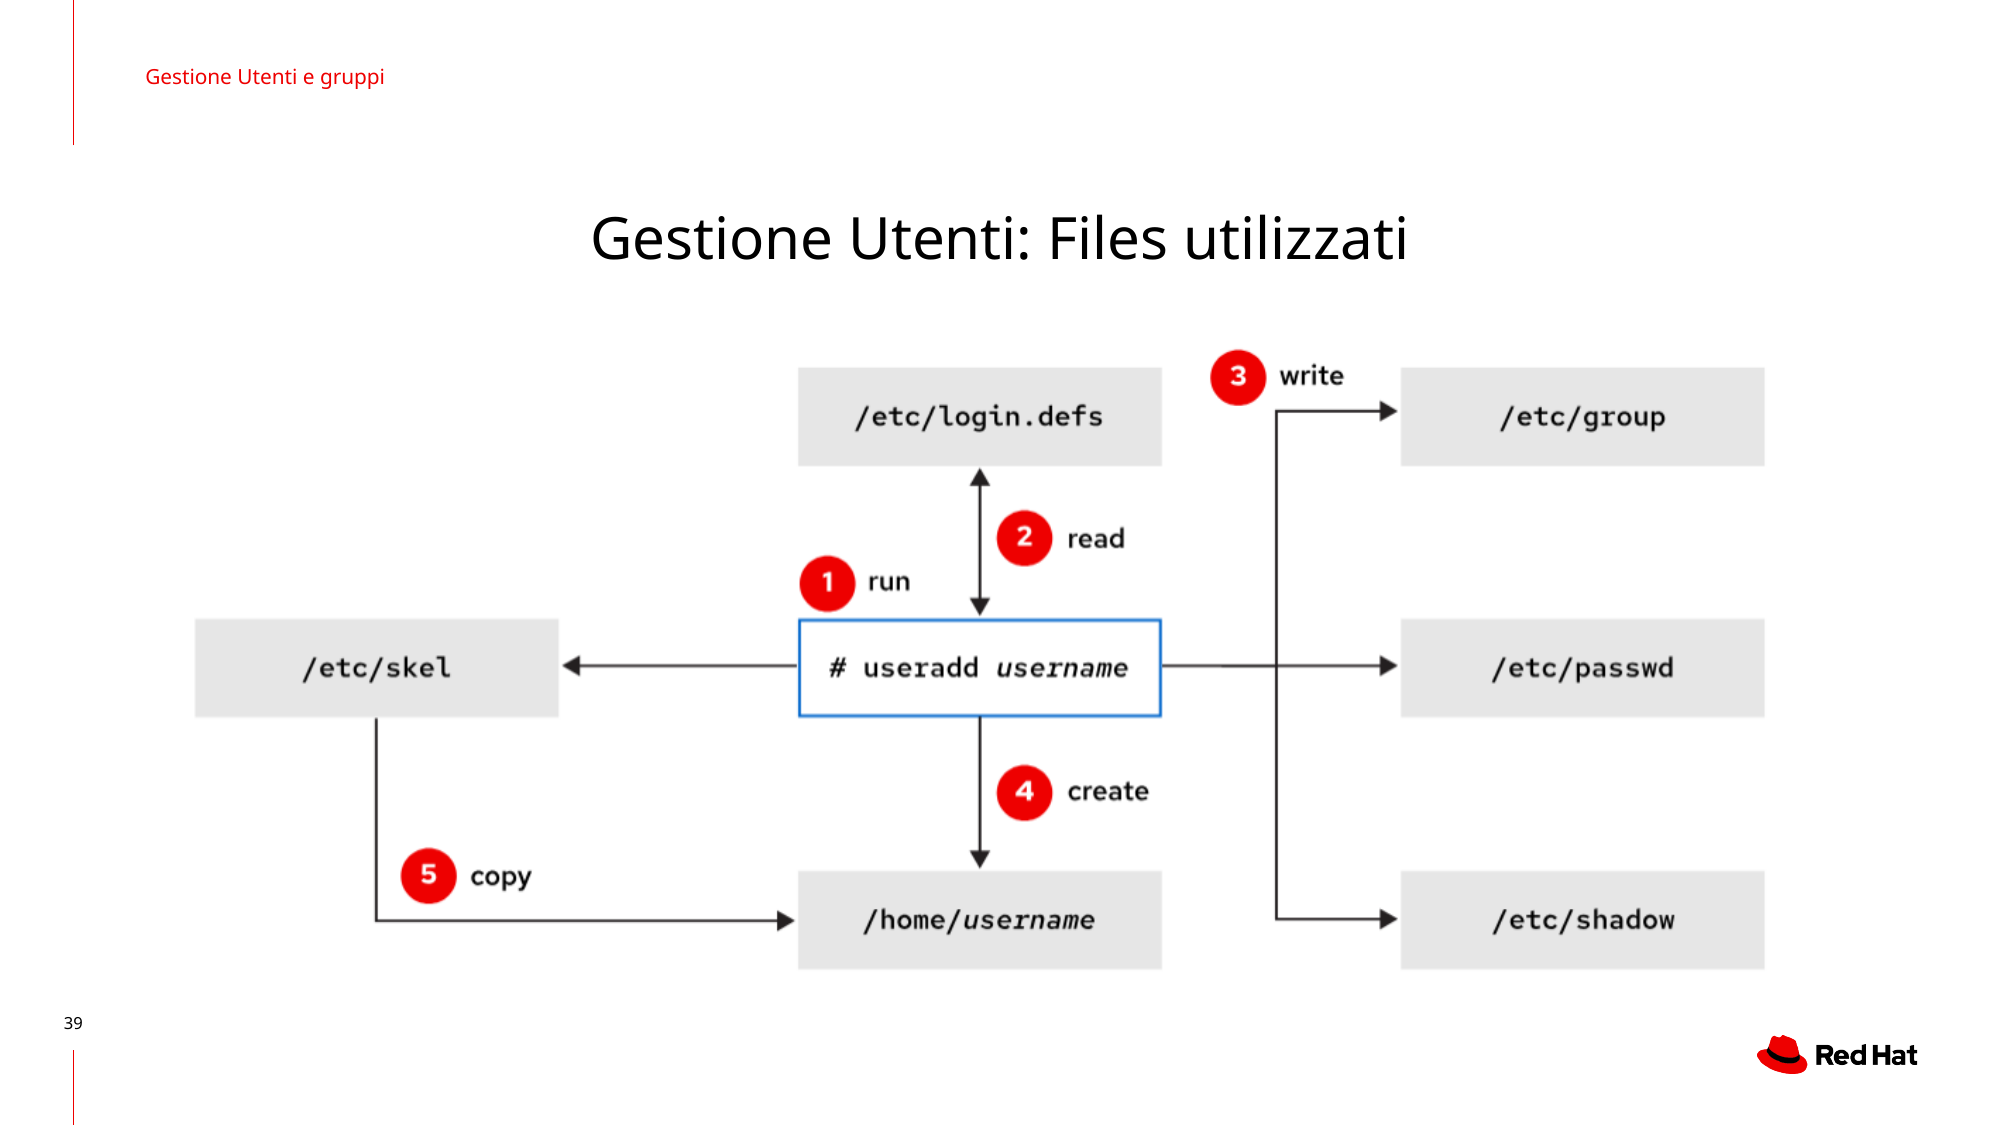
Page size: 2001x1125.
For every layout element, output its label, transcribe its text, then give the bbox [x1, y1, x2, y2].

picture [158, 295, 1793, 995]
slide_number ‹#› [13, 1012, 134, 1036]
title Gestione Utenti: Files utilizzati [145, 180, 1855, 272]
picture [1757, 1035, 1918, 1074]
subtitle Gestione Utenti e gruppi [73, 9, 919, 143]
